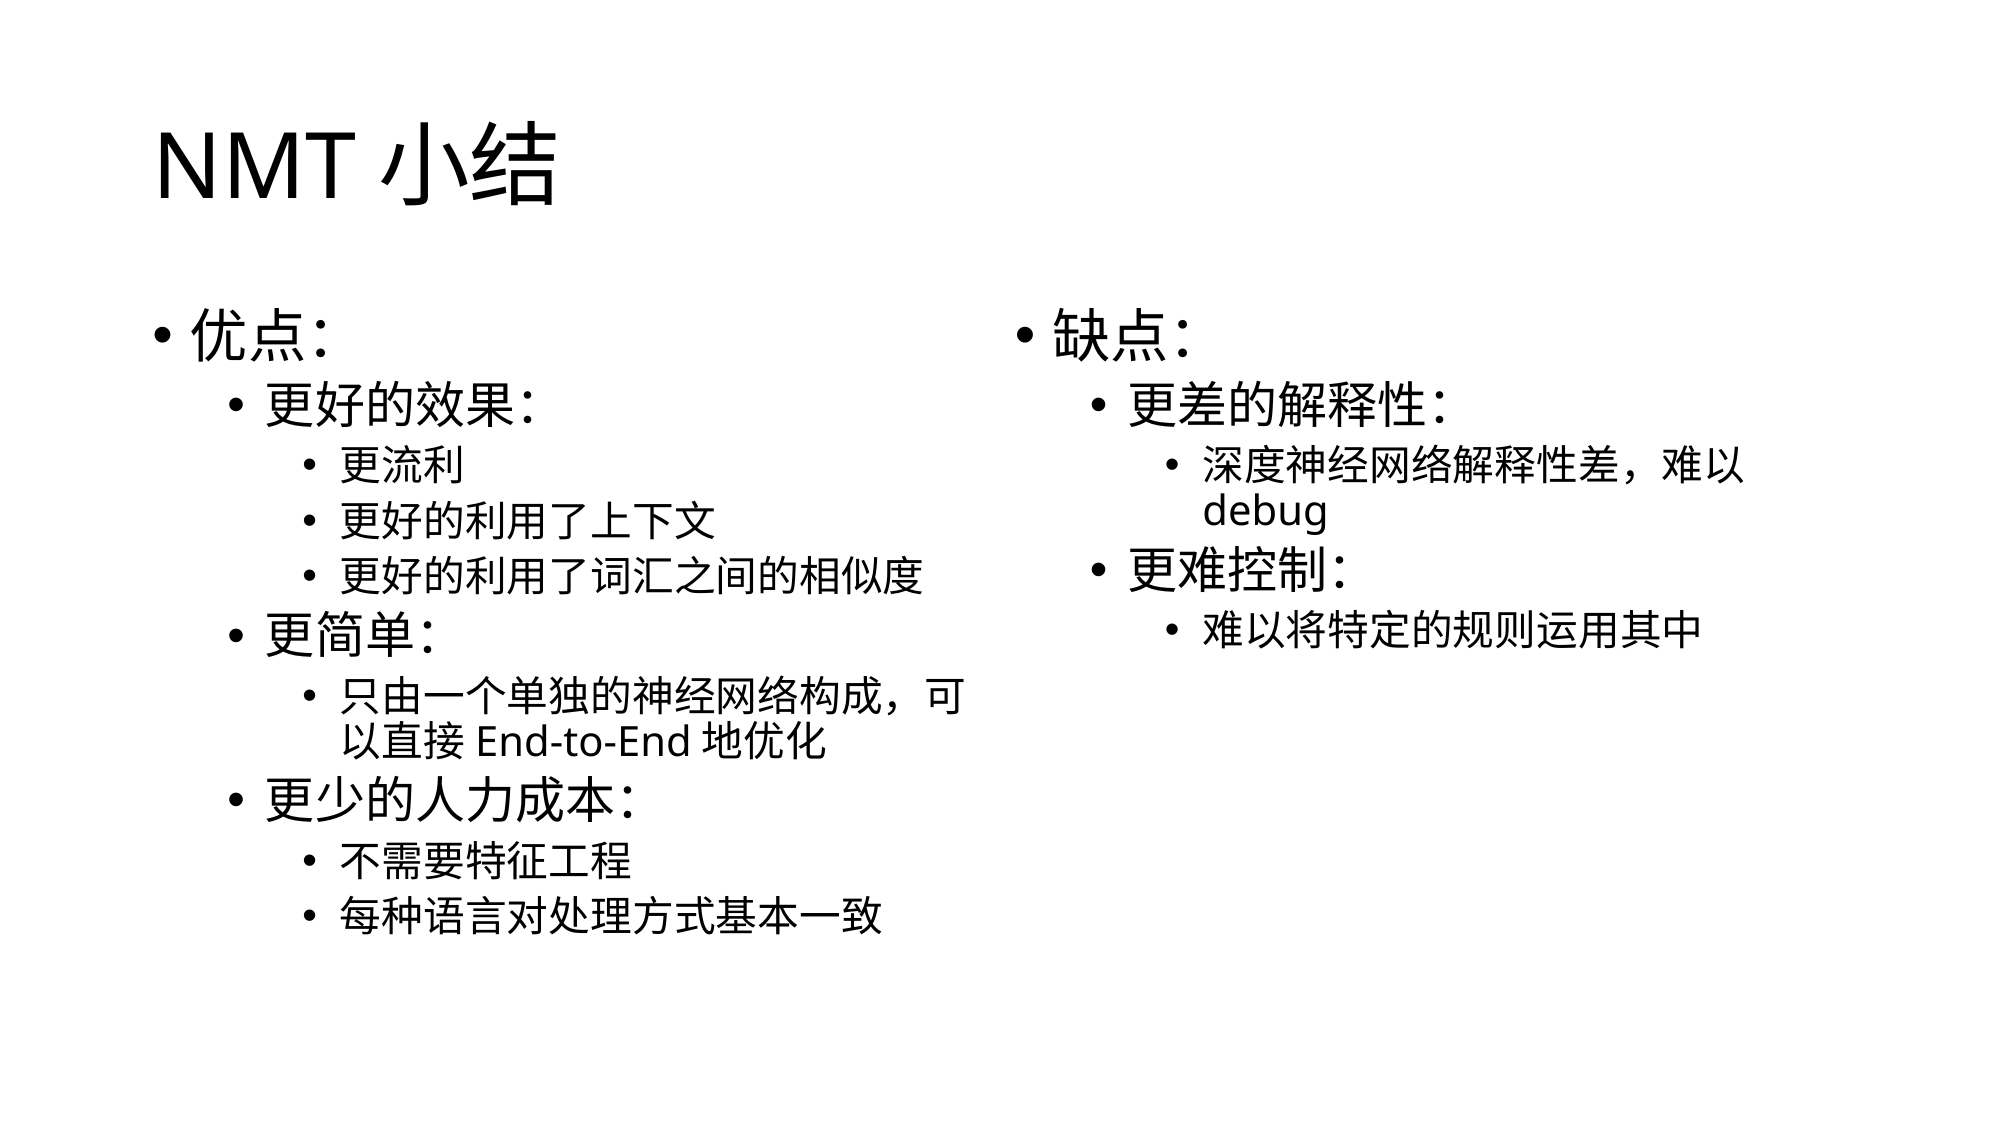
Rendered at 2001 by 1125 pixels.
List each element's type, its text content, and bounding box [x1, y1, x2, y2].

list 优点： 更好的效果： 更流利 更好的利用了上下文 更好的利用了词汇之间的相似度 更简单： 只由一个单独的神经网络构成，可以直接End-to-End地优化 更少的人力成本： 不需要特征工程 每种语言对处理方式基本一致 [137, 299, 999, 1014]
text_box 缺点： 更差的解释性： 深度神经网络解释性差，难以debug 更难控制： 难以将特定的规则运用其中 [999, 299, 1863, 1014]
title NMT小结 [137, 59, 1863, 278]
